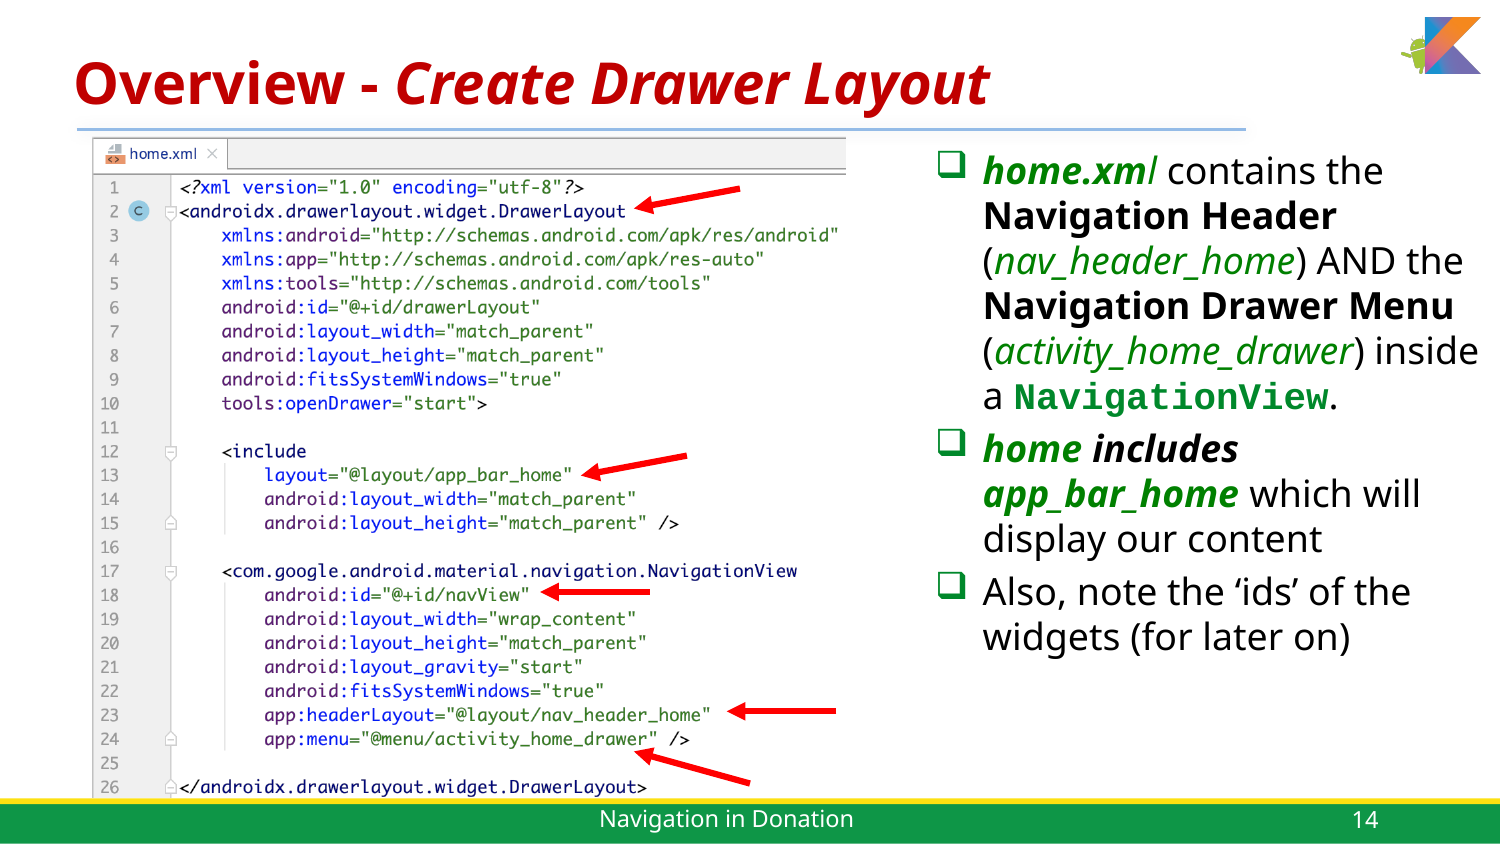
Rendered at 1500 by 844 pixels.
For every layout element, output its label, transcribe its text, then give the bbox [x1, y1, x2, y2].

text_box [633, 188, 741, 209]
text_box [580, 455, 688, 476]
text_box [633, 751, 751, 784]
picture [1401, 17, 1481, 74]
list home.xml contains the Navigation Header (nav_header_home) AND the Navigation Drawer Menu (activity_home_drawer) inside a NavigationView. home includes app_bar_home which will display our content Also, note the ‘ids’ of the widgets (for later on) [925, 137, 1500, 844]
title Overview - Create Drawer Layout [64, 0, 1341, 126]
footer Navigation in Donation [527, 802, 925, 843]
picture [92, 136, 846, 798]
